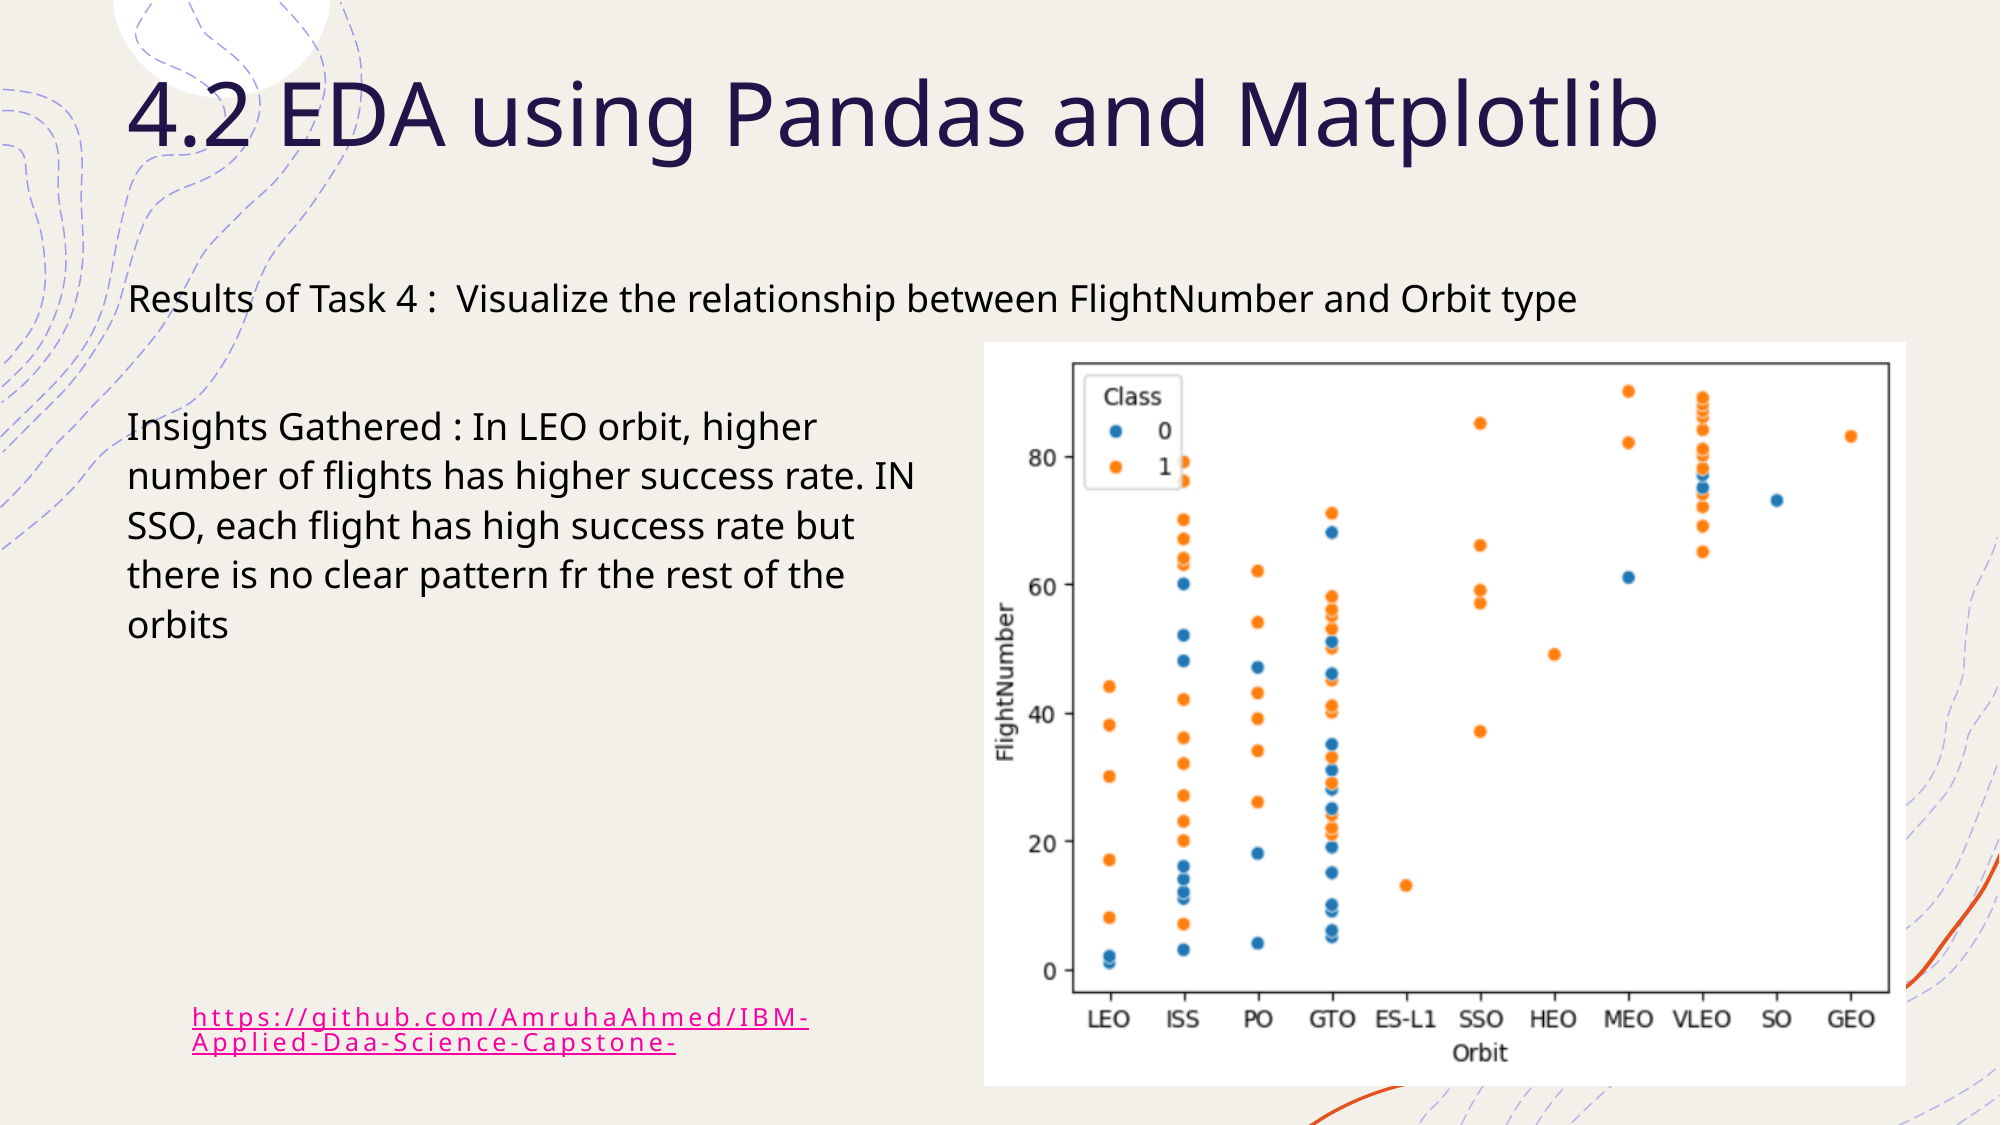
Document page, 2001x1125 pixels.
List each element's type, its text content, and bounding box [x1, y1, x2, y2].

title 4.2 EDA using Pandas and Matplotlib [112, 50, 1888, 173]
text_box https://github.com/AmruhaAhmed/IBM-Applied-Daa-Science-Capstone- [177, 993, 833, 1078]
text_box Insights Gathered : In LEO orbit, higher number of flights has higher success rate. IN SSO, each flight has high success rate but there is no clear pattern fr the rest of the orbits [111, 391, 963, 998]
list Results of Task 4 : Visualize the relationship between FlightNumber and Orbit type [112, 263, 1857, 343]
picture [984, 342, 1906, 1086]
